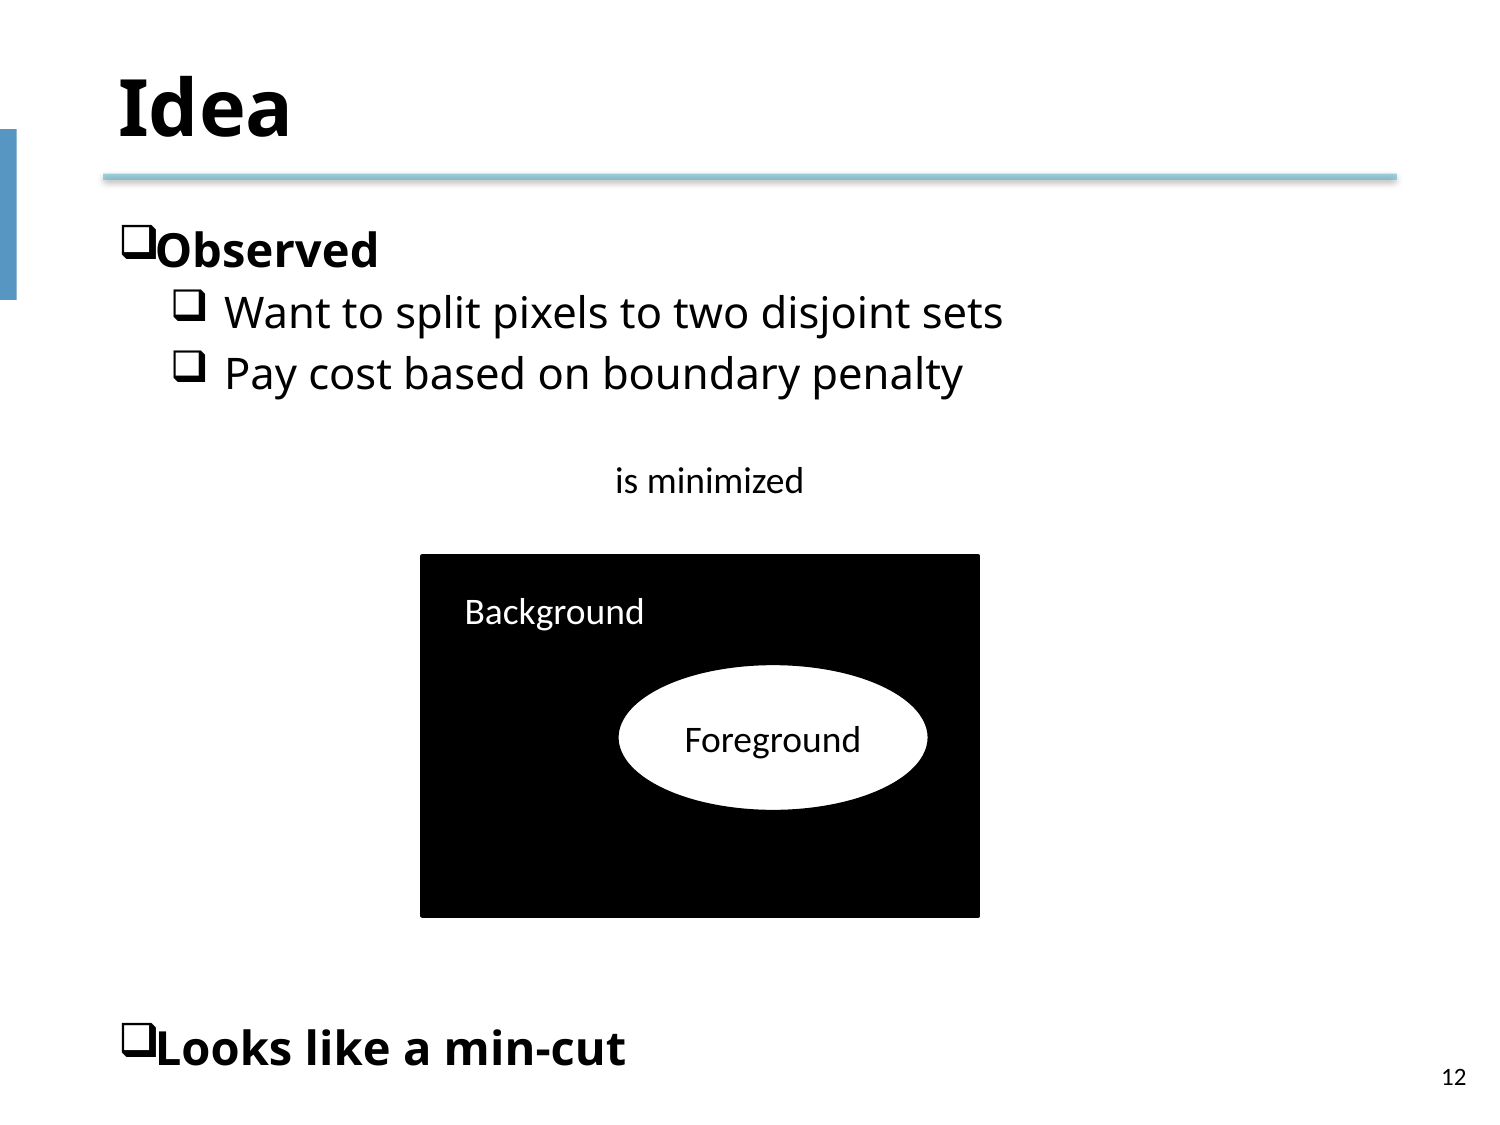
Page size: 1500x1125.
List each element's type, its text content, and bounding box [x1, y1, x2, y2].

list Observed Want to split pixels to two disjoint sets Pay cost based on boundary penalty Looks like a min-cut [103, 212, 1397, 1086]
text_box Background [449, 579, 661, 639]
text_box Foreground [614, 660, 932, 815]
slide_number 12 [1131, 1045, 1482, 1106]
text_box B [420, 554, 980, 918]
title Idea [103, 25, 1397, 185]
